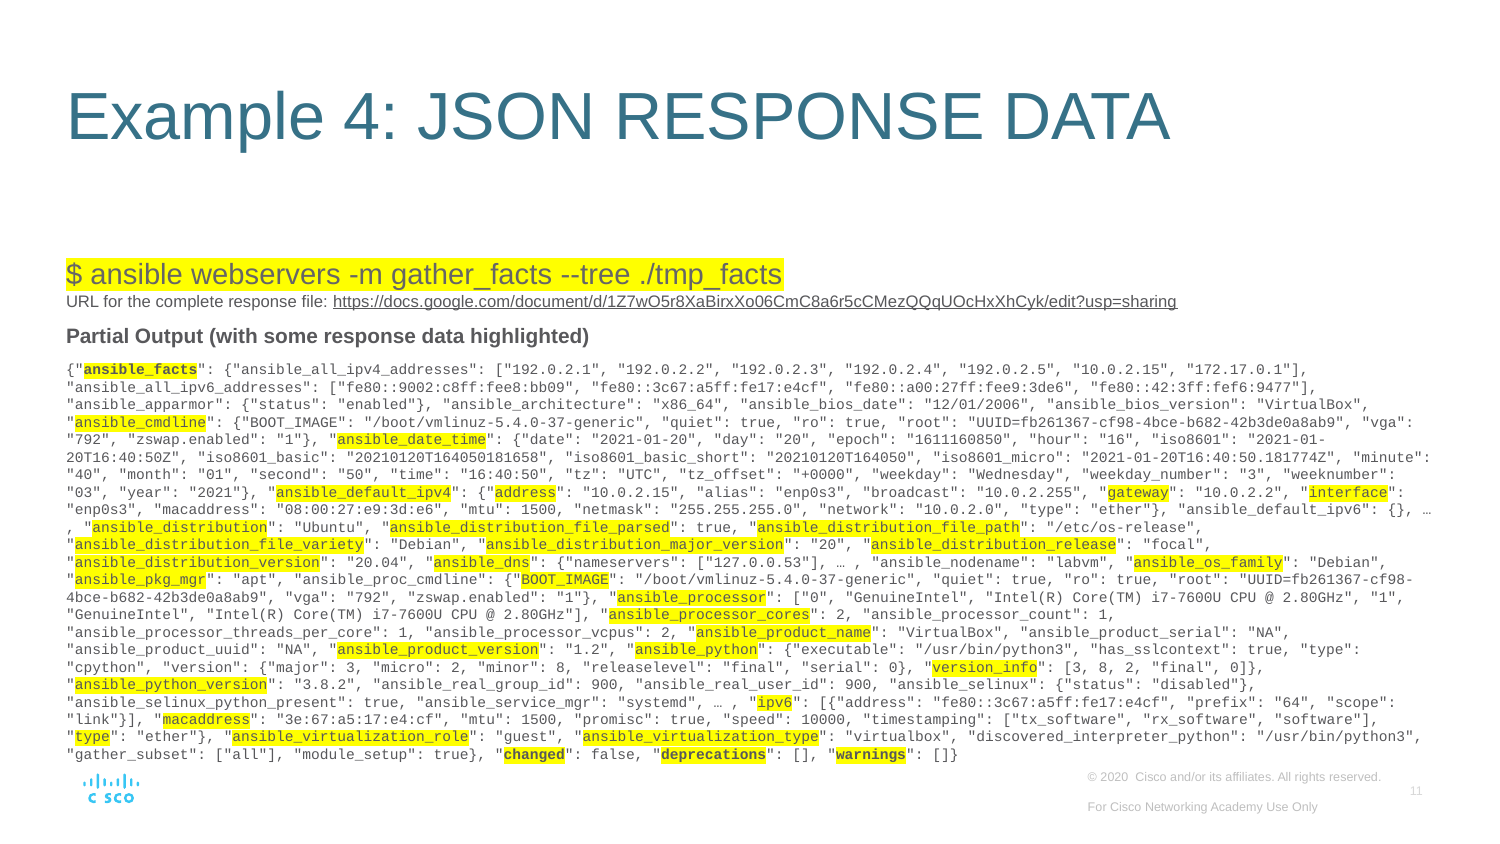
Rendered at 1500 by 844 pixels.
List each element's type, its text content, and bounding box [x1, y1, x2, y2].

list $ ansible webservers -m gather_facts --tree ./tmp_facts URL for the complete response file: https://docs.google.com/document/d/1Z7wO5r8XaBirxXo06CmC8a6r5cCMezQQqUOcHxXhCyk/edit?usp=sharing Partial Output (with some response data highlighted) {"ansible_facts": {"ansible_all_ipv4_addresses": ["192.0.2.1", "192.0.2.2", "192.0.2.3", "192.0.2.4", "192.0.2.5", "10.0.2.15", "172.17.0.1"], "ansible_all_ipv6_addresses": ["fe80::9002:c8ff:fee8:bb09", "fe80::3c67:a5ff:fe17:e4cf", "fe80::a00:27ff:fee9:3de6", "fe80::42:3ff:fef6:9477"], "ansible_apparmor": {"status": "enabled"}, "ansible_architecture": "x86_64", "ansible_bios_date": "12/01/2006", "ansible_bios_version": "VirtualBox", "ansible_cmdline": {"BOOT_IMAGE": "/boot/vmlinuz-5.4.0-37-generic", "quiet": true, "ro": true, "root": "UUID=fb261367-cf98-4bce-b682-42b3de0a8ab9", "vga": "792", "zswap.enabled": "1"}, "ansible_date_time": {"date": "2021-01-20", "day": "20", "epoch": "1611160850", "hour": "16", "iso8601": "2021-01-20T16:40:50Z", "iso8601_basic": "20210120T164050181658", "iso8601_basic_short": "20210120T164050", "iso8601_micro": "2021-01-20T16:40:50.181774Z", "minute": "40", "month": "01", "second": "50", "time": "16:40:50", "tz": "UTC", "tz_offset": "+0000", "weekday": "Wednesday", "weekday_number": "3", "weeknumber": "03", "year": "2021"}, "ansible_default_ipv4": {"address": "10.0.2.15", "alias": "enp0s3", "broadcast": "10.0.2.255", "gateway": "10.0.2.2", "interface": "enp0s3", "macaddress": "08:00:27:e9:3d:e6", "mtu": 1500, "netmask": "255.255.255.0", "network": "10.0.2.0", "type": "ether"}, "ansible_default_ipv6": {}, … , "ansible_distribution": "Ubuntu", "ansible_distribution_file_parsed": true, "ansible_distribution_file_path": "/etc/os-release", "ansible_distribution_file_variety": "Debian", "ansible_distribution_major_version": "20", "ansible_distribution_release": "focal", "ansible_distribution_version": "20.04", "ansible_dns": {"nameservers": ["127.0.0.53"], … , "ansible_nodename": "labvm", "ansible_os_family": "Debian", "ansible_pkg_mgr": "apt", "ansible_proc_cmdline": {"BOOT_IMAGE": "/boot/vmlinuz-5.4.0-37-generic", "quiet": true, "ro": true, "root": "UUID=fb261367-cf98-4bce-b682-42b3de0a8ab9", "vga": "792", "zswap.enabled": "1"}, "ansible_processor": ["0", "GenuineIntel", "Intel(R) Core(TM) i7-7600U CPU @ 2.80GHz", "1", "GenuineIntel", "Intel(R) Core(TM) i7-7600U CPU @ 2.80GHz"], "ansible_processor_cores": 2, "ansible_processor_count": 1, "ansible_processor_threads_per_core": 1, "ansible_processor_vcpus": 2, "ansible_product_name": "VirtualBox", "ansible_product_serial": "NA", "ansible_product_uuid": "NA", "ansible_product_version": "1.2", "ansible_python": {"executable": "/usr/bin/python3", "has_sslcontext": true, "type": "cpython", "version": {"major": 3, "micro": 2, "minor": 8, "releaselevel": "final", "serial": 0}, "version_info": [3, 8, 2, "final", 0]}, "ansible_python_version": "3.8.2", "ansible_real_group_id": 900, "ansible_real_user_id": 900, "ansible_selinux": {"status": "disabled"}, "ansible_selinux_python_present": true, "ansible_service_mgr": "systemd", … , "ipv6": [{"address": "fe80::3c67:a5ff:fe17:e4cf", "prefix": "64", "scope": "link"}], "macaddress": "3e:67:a5:17:e4:cf", "mtu": 1500, "promisc": true, "speed": 10000, "timestamping": ["tx_software", "rx_software", "software"], "type": "ether"}, "ansible_virtualization_role": "guest", "ansible_virtualization_type": "virtualbox", "discovered_interpreter_python": "/usr/bin/python3", "gather_subset": ["all"], "module_setup": true}, "changed": false, "deprecations": [], "warnings": []} [51, 189, 1449, 829]
title Example 4: JSON RESPONSE DATA [51, 72, 1449, 167]
